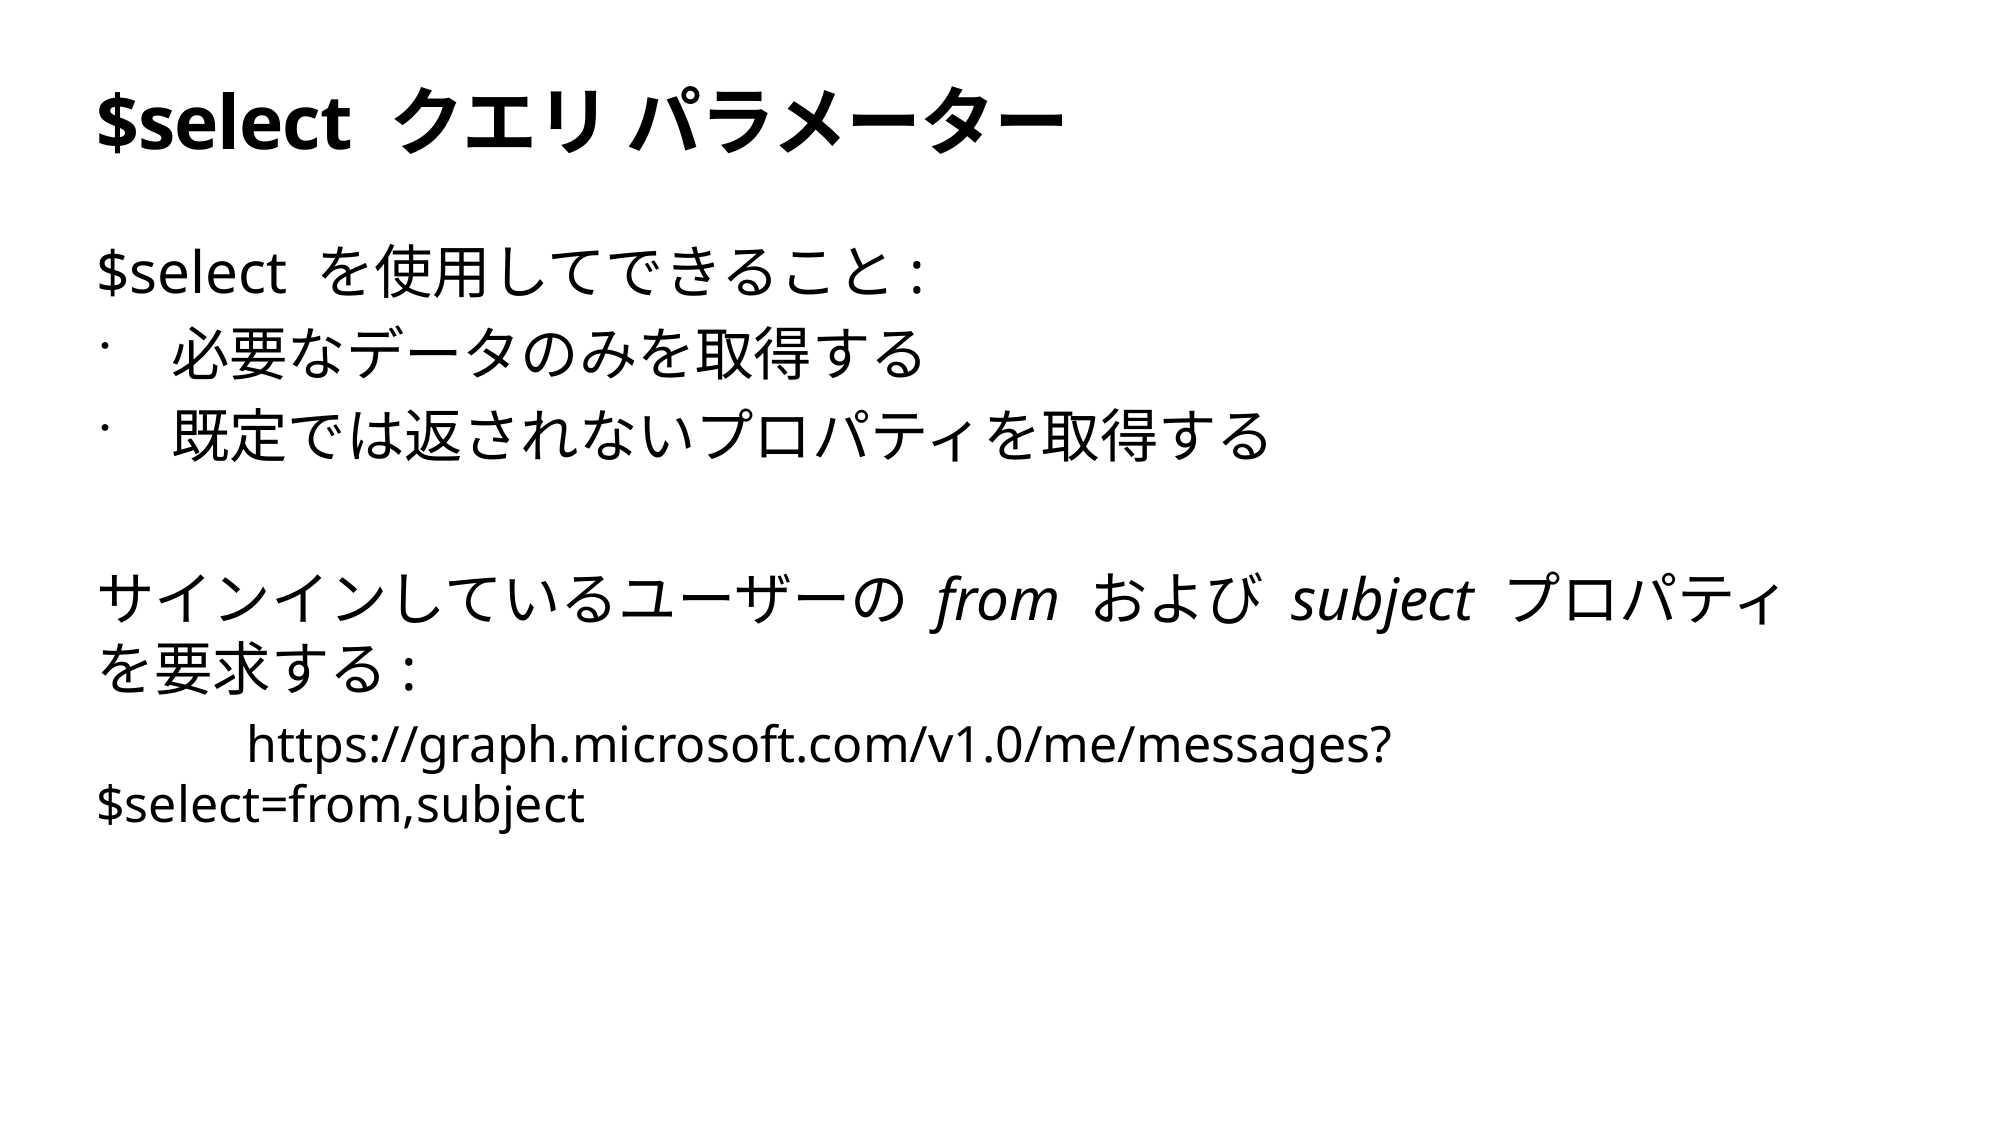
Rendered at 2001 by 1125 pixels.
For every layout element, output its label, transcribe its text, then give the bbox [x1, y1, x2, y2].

title $select クエリ パラメーター [96, 75, 1960, 166]
list $select を使用してできること: 必要なデータのみを取得する 既定では返されないプロパティを取得する サインインしているユーザーの from および subject プロパティを要求する: https://graph.microsoft.com/v1.0/me/messages?$select=from,subject [96, 235, 1848, 959]
